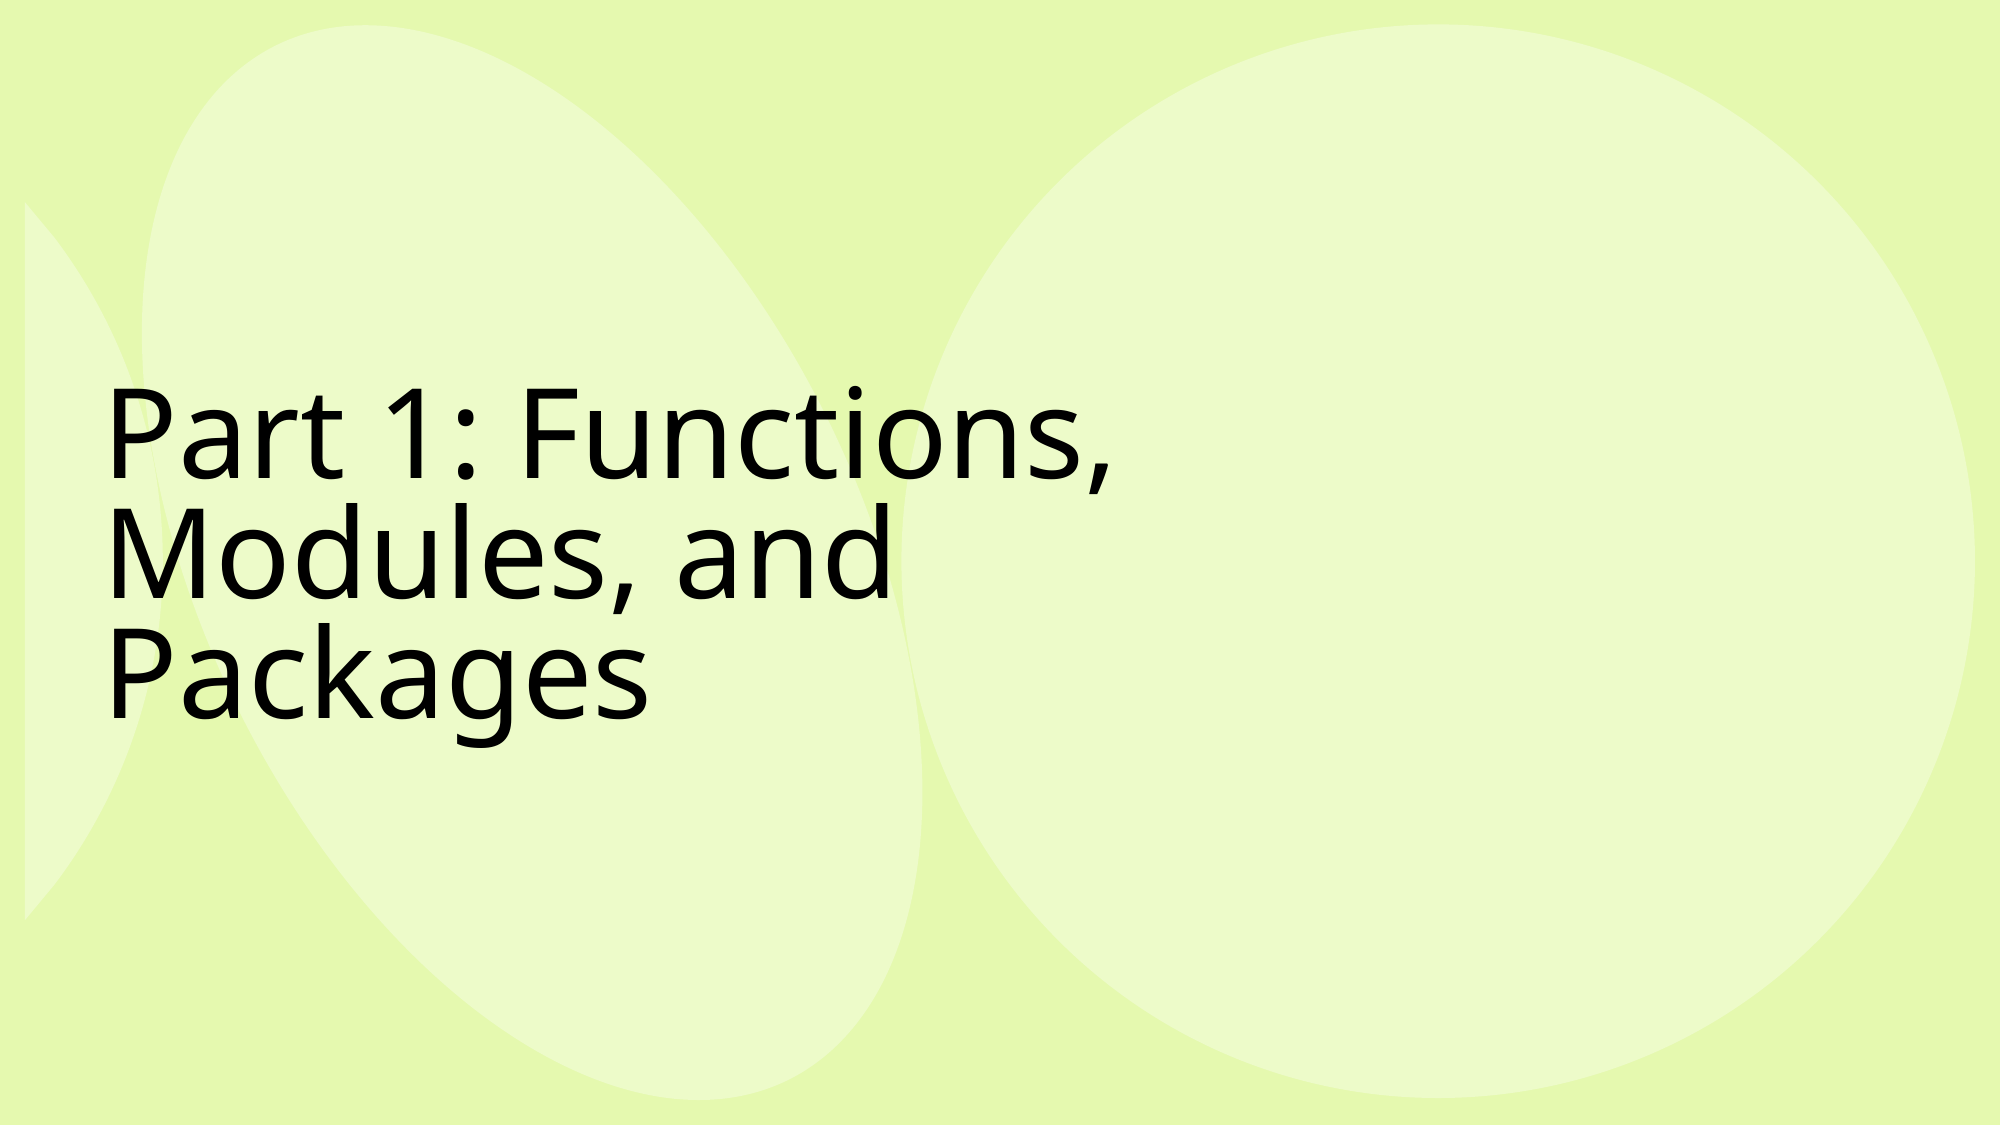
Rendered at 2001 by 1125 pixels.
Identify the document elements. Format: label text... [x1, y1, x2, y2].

title Part 1: Functions, Modules, and Packages [87, 87, 1399, 1038]
